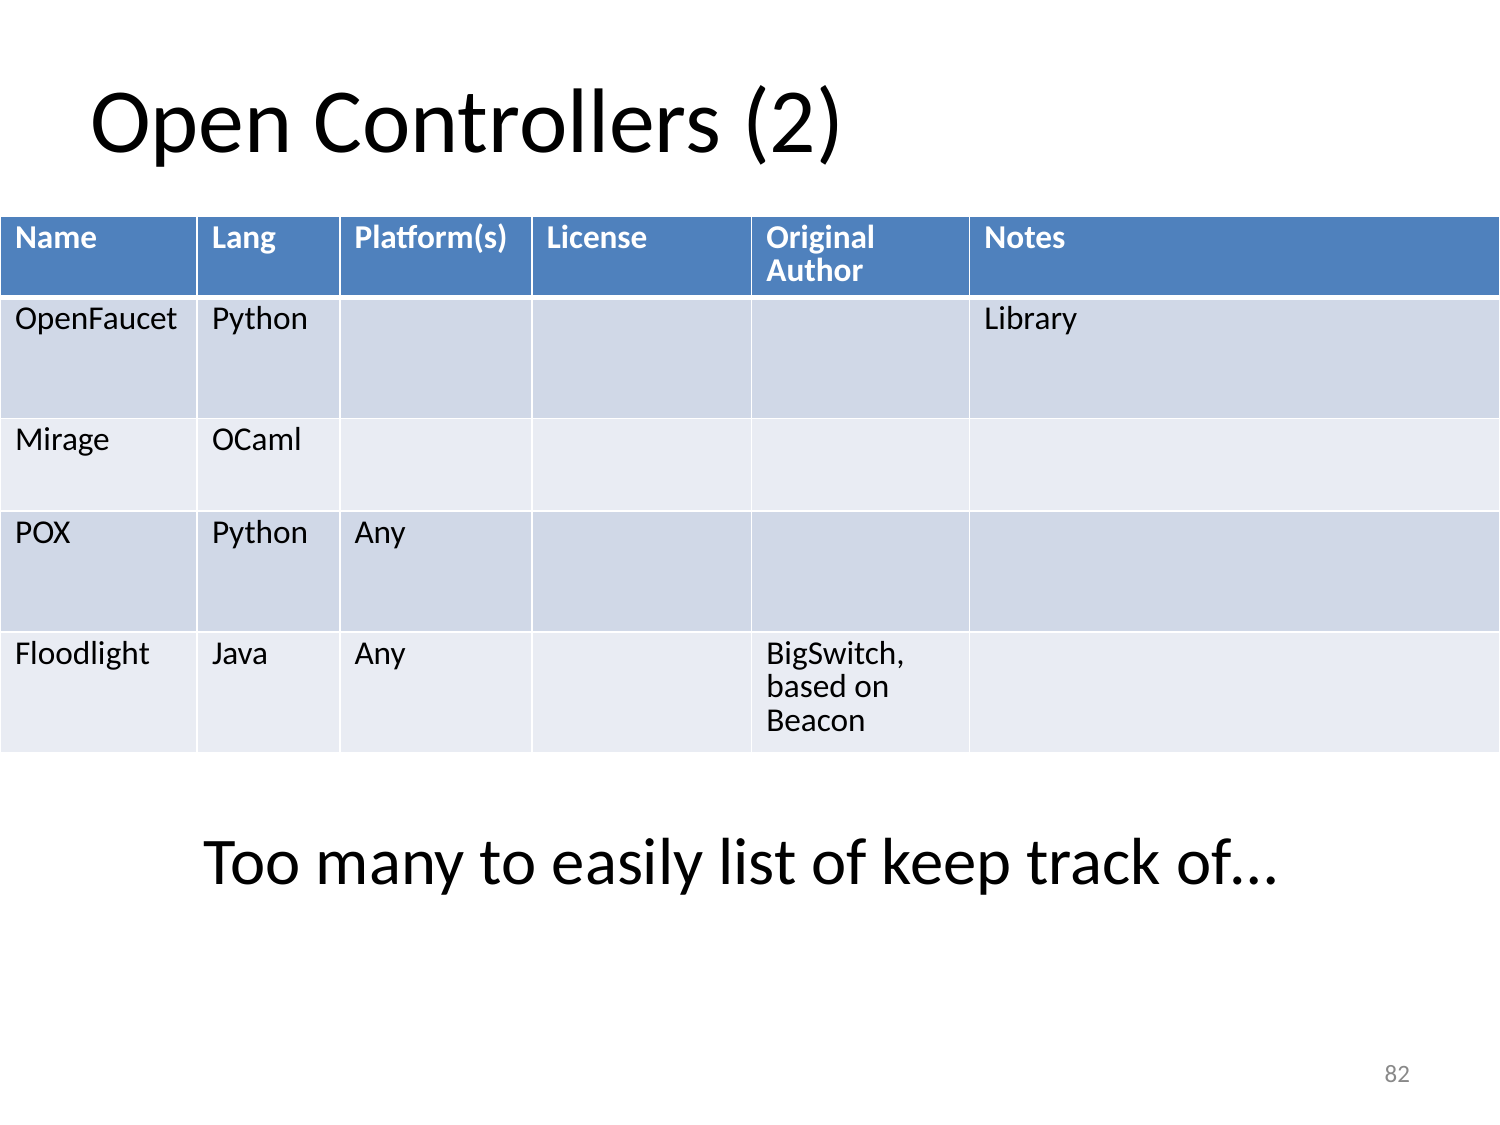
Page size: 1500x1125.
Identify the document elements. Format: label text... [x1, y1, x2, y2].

table_cell Library [970, 300, 1499, 418]
text_box Too many to easily list of keep track of… [189, 810, 1342, 906]
table_cell [752, 512, 969, 631]
table_cell Mirage [1, 419, 196, 510]
table_cell [533, 512, 751, 631]
table_cell OCaml [198, 419, 339, 510]
table_cell [533, 419, 751, 510]
table_cell [970, 419, 1499, 510]
table_cell BigSwitch, based on Beacon [752, 633, 969, 752]
table_cell [341, 419, 531, 510]
table_cell [752, 419, 969, 510]
table_header Platform(s) [341, 217, 531, 295]
table_header Name [1, 217, 196, 295]
table_cell [970, 633, 1499, 752]
table_cell [533, 633, 751, 752]
table_cell [533, 300, 751, 418]
table_cell Any [341, 512, 531, 631]
table_header License [533, 217, 751, 295]
table_cell Java [198, 633, 339, 752]
table_cell [341, 300, 531, 418]
table_header Original Author [752, 217, 969, 295]
slide_number 82 [1074, 1042, 1425, 1103]
table_cell POX [1, 512, 196, 631]
table_cell Python [198, 300, 339, 418]
table_cell [752, 300, 969, 418]
table_cell OpenFaucet [1, 300, 196, 418]
table_cell Python [198, 512, 339, 631]
table_header Notes [970, 217, 1499, 295]
table_cell [970, 512, 1499, 631]
table_cell Floodlight [1, 633, 196, 752]
title Open Controllers (2) [74, 40, 1426, 191]
table_header Lang [198, 217, 339, 295]
table_cell Any [341, 633, 531, 752]
